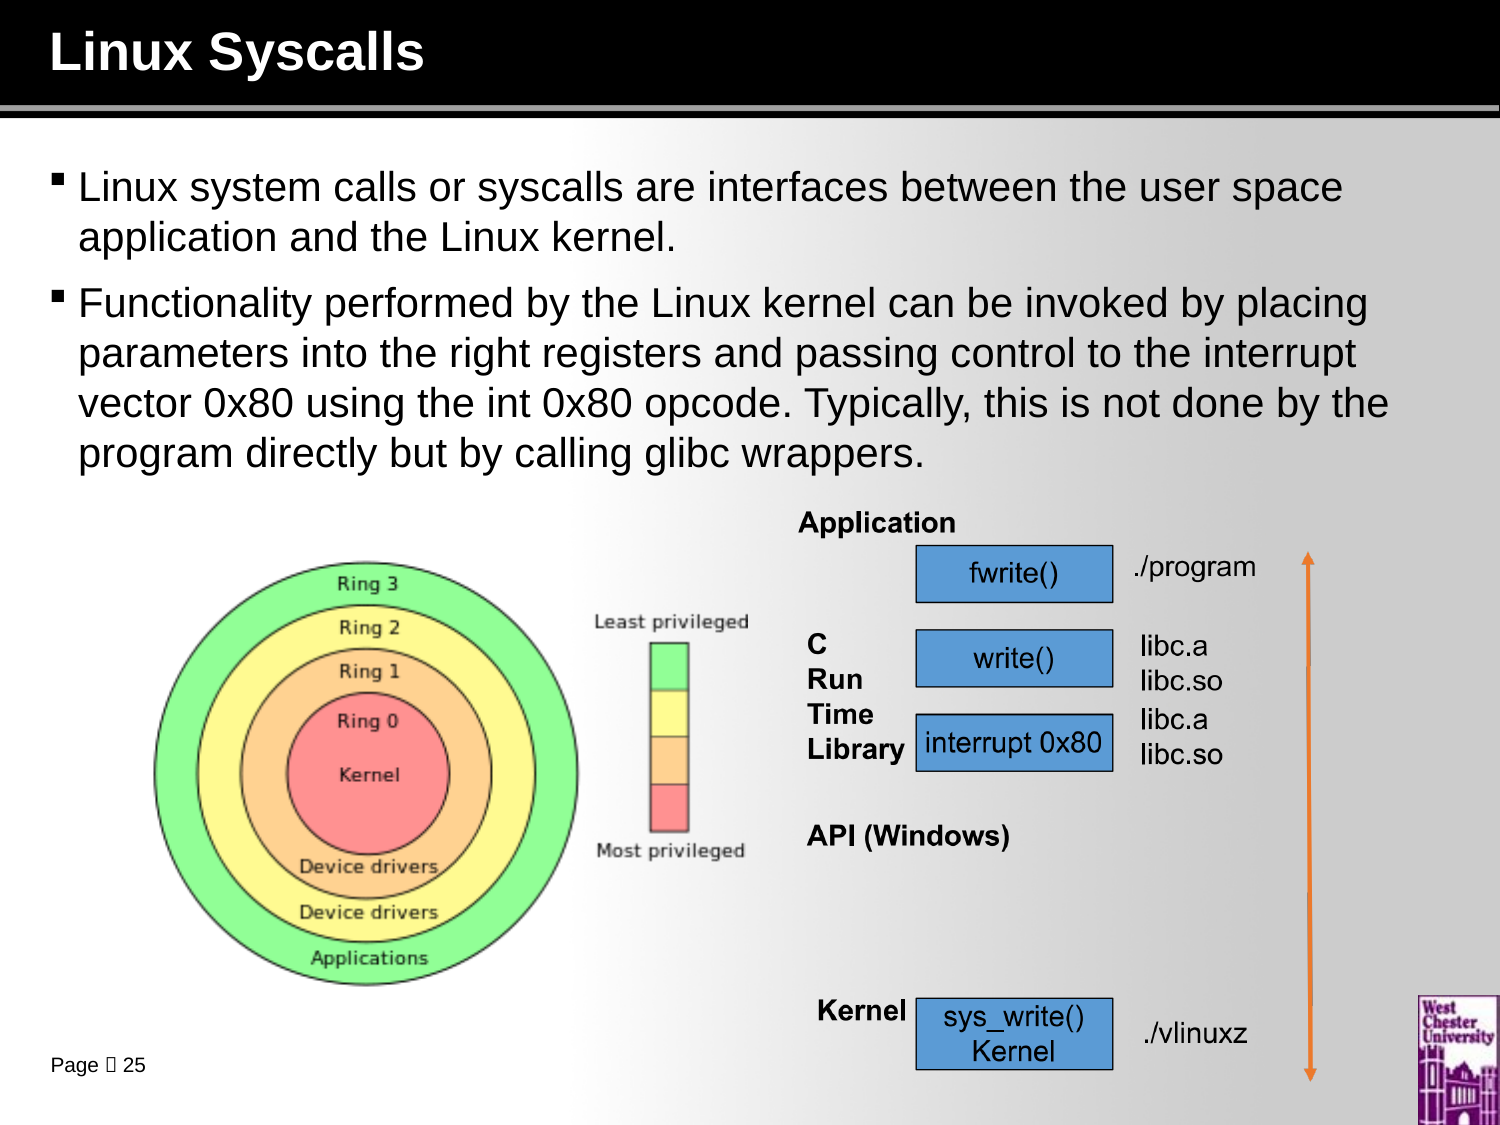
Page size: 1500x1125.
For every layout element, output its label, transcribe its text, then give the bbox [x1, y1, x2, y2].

list Linux system calls or syscalls are interfaces between the user space application and the Linux kernel. Functionality performed by the Linux kernel can be invoked by placing parameters into the right registers and passing control to the interrupt vector 0x80 using the int 0x80 opcode. Typically, this is not done by the program directly but by calling glibc wrappers. [48, 159, 1447, 867]
title Linux Syscalls [49, 16, 1447, 123]
picture [0, 0, 1500, 1125]
